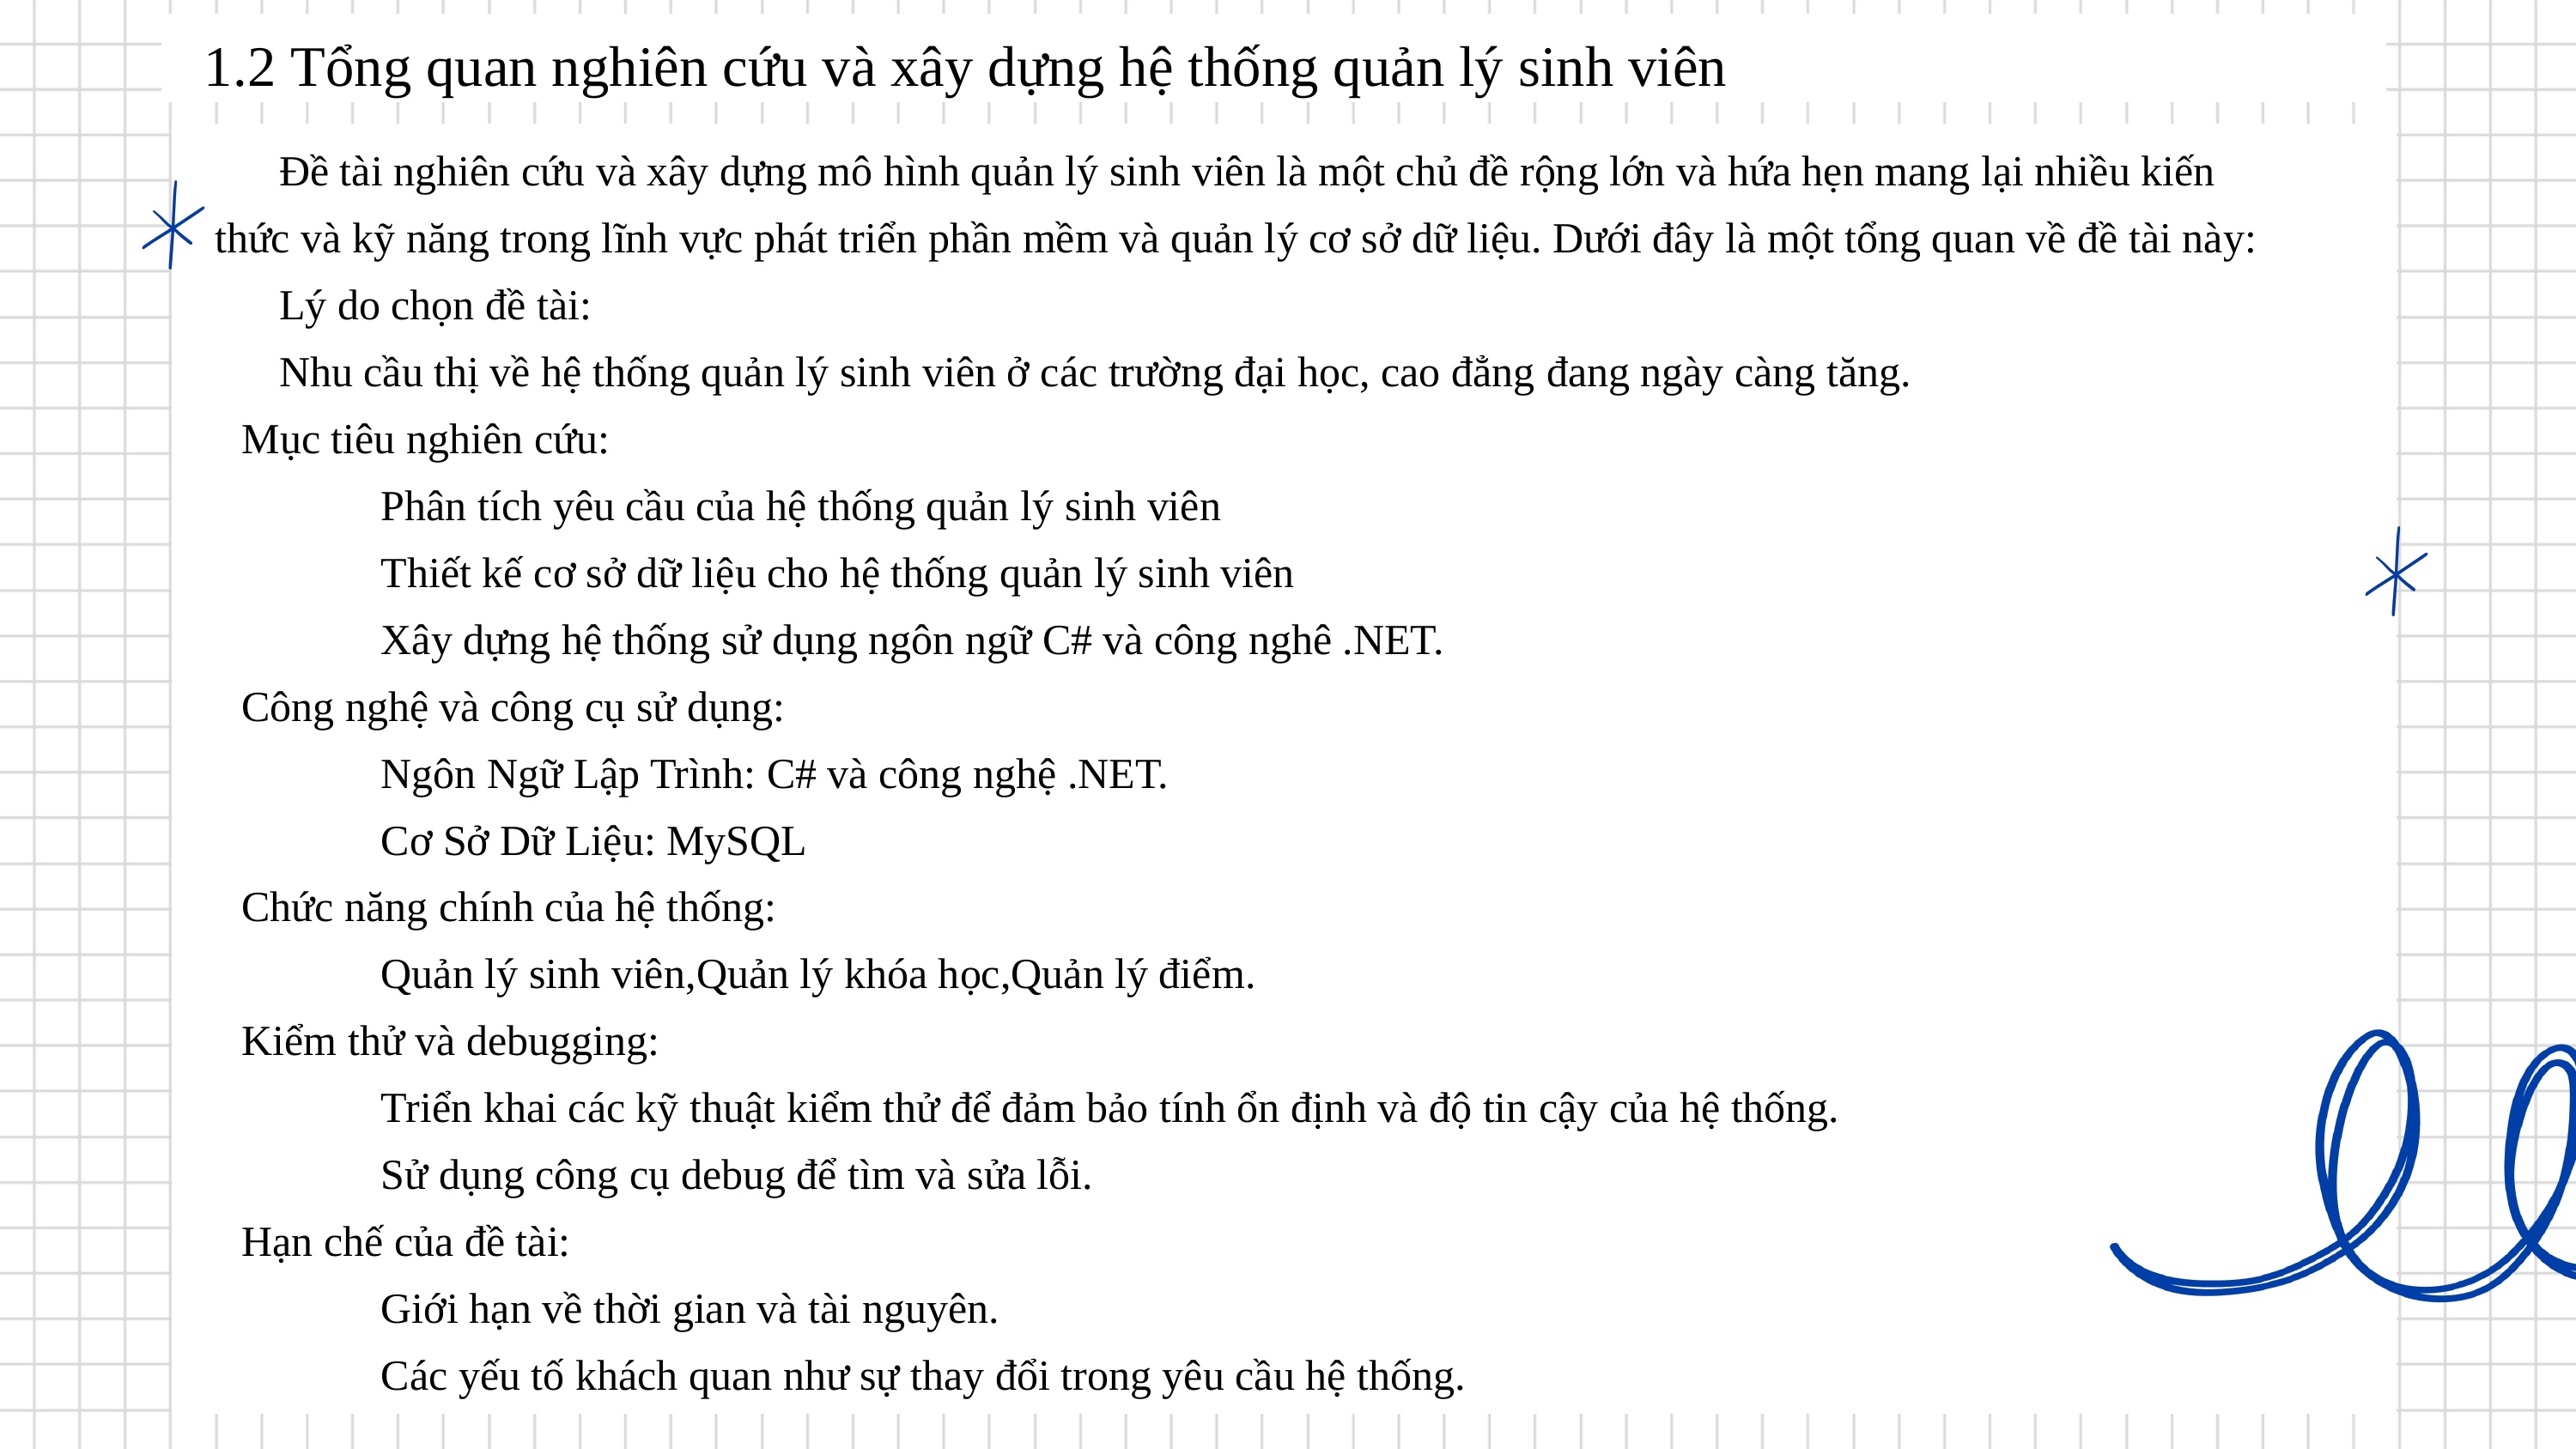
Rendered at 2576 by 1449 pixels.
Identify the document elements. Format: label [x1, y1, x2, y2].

text_box [142, 180, 166, 270]
text_box [2399, 1027, 2576, 1304]
text_box [161, 14, 2386, 102]
text_box [171, 123, 2397, 1415]
text_box [2399, 526, 2428, 616]
text_box [0, 0, 2576, 1449]
